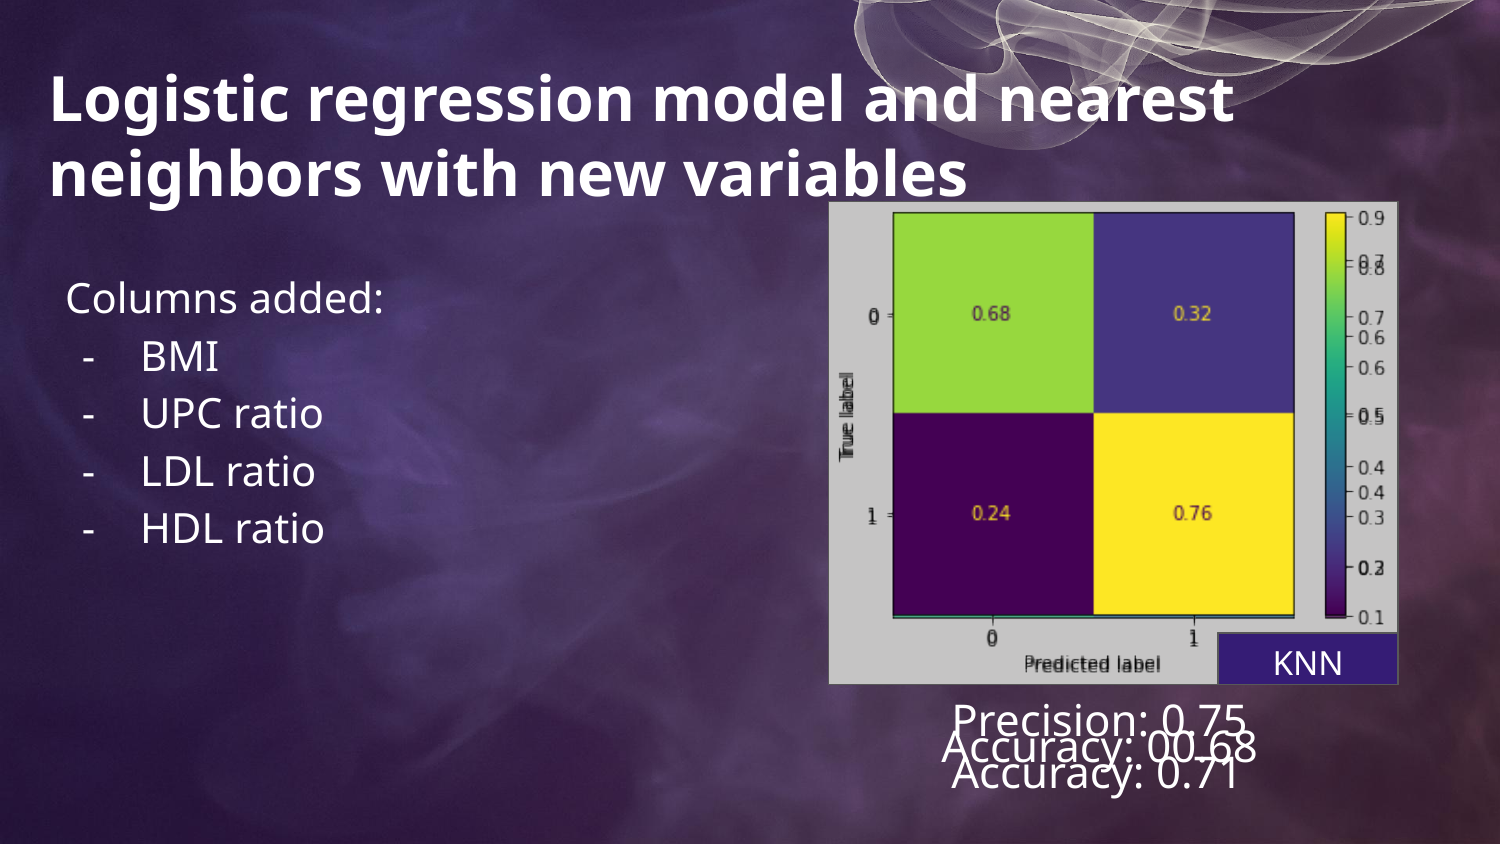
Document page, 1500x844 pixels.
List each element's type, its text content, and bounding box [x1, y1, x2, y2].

text_box Columns added: BMI UPC ratio LDL ratio HDL ratio [50, 249, 719, 625]
title Logistic regression model and nearest neighbors with new variables [33, 0, 1399, 221]
picture [0, 0, 1500, 844]
title Accuracy: 00.68 [926, 696, 1301, 806]
